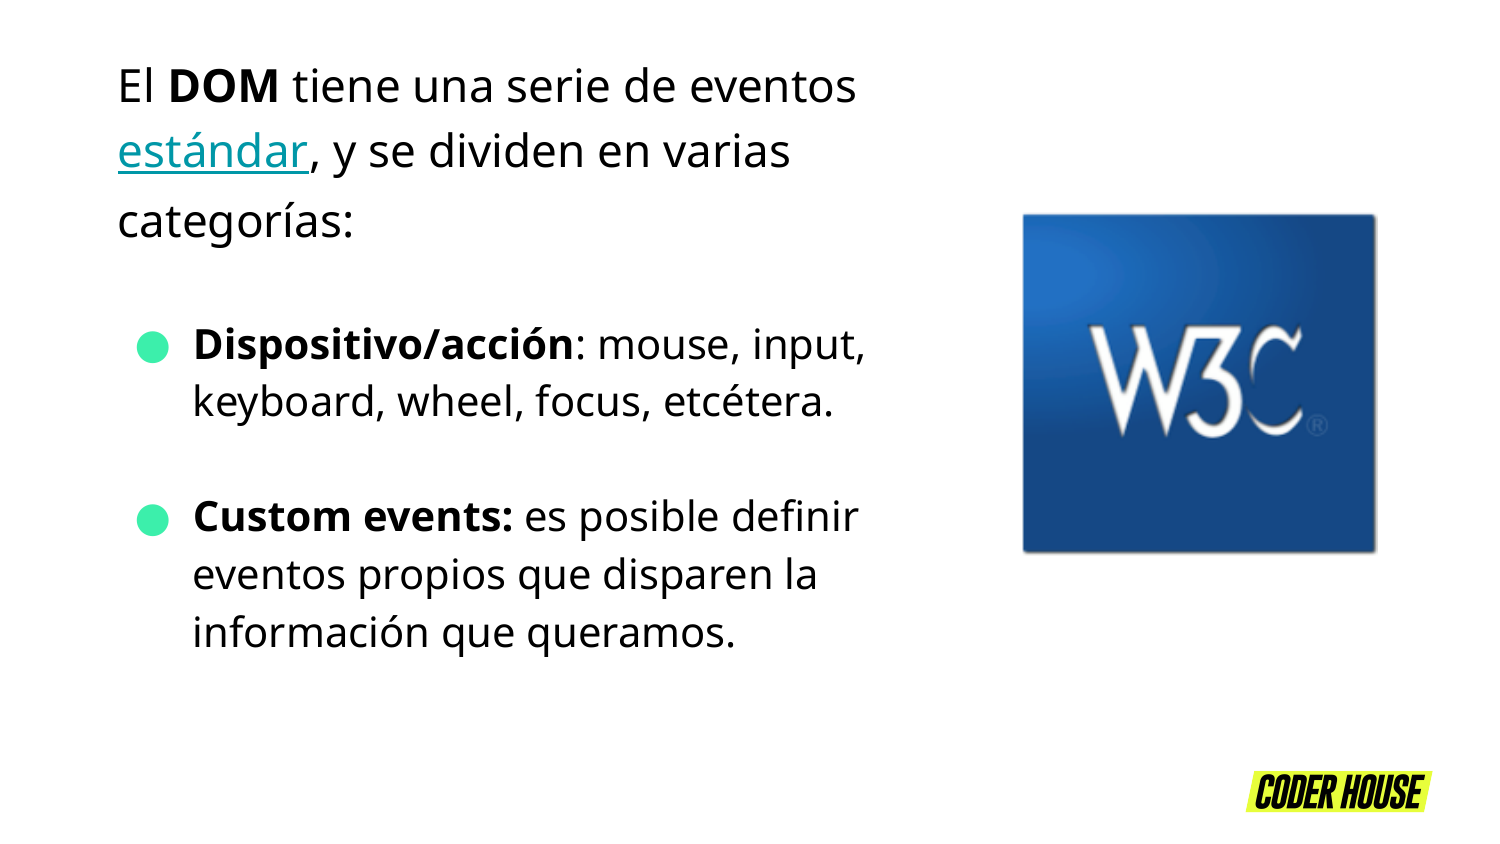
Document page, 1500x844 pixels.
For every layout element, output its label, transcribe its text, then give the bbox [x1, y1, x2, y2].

text_box El DOM tiene una serie de eventos estándar, y se dividen en varias categorías: Dispositivo/acción: mouse, input, keyboard, wheel, focus, etcétera. Custom events: es posible definir eventos propios que disparen la información que queramos. [102, 54, 959, 713]
picture [1022, 206, 1378, 562]
picture [1241, 764, 1437, 819]
